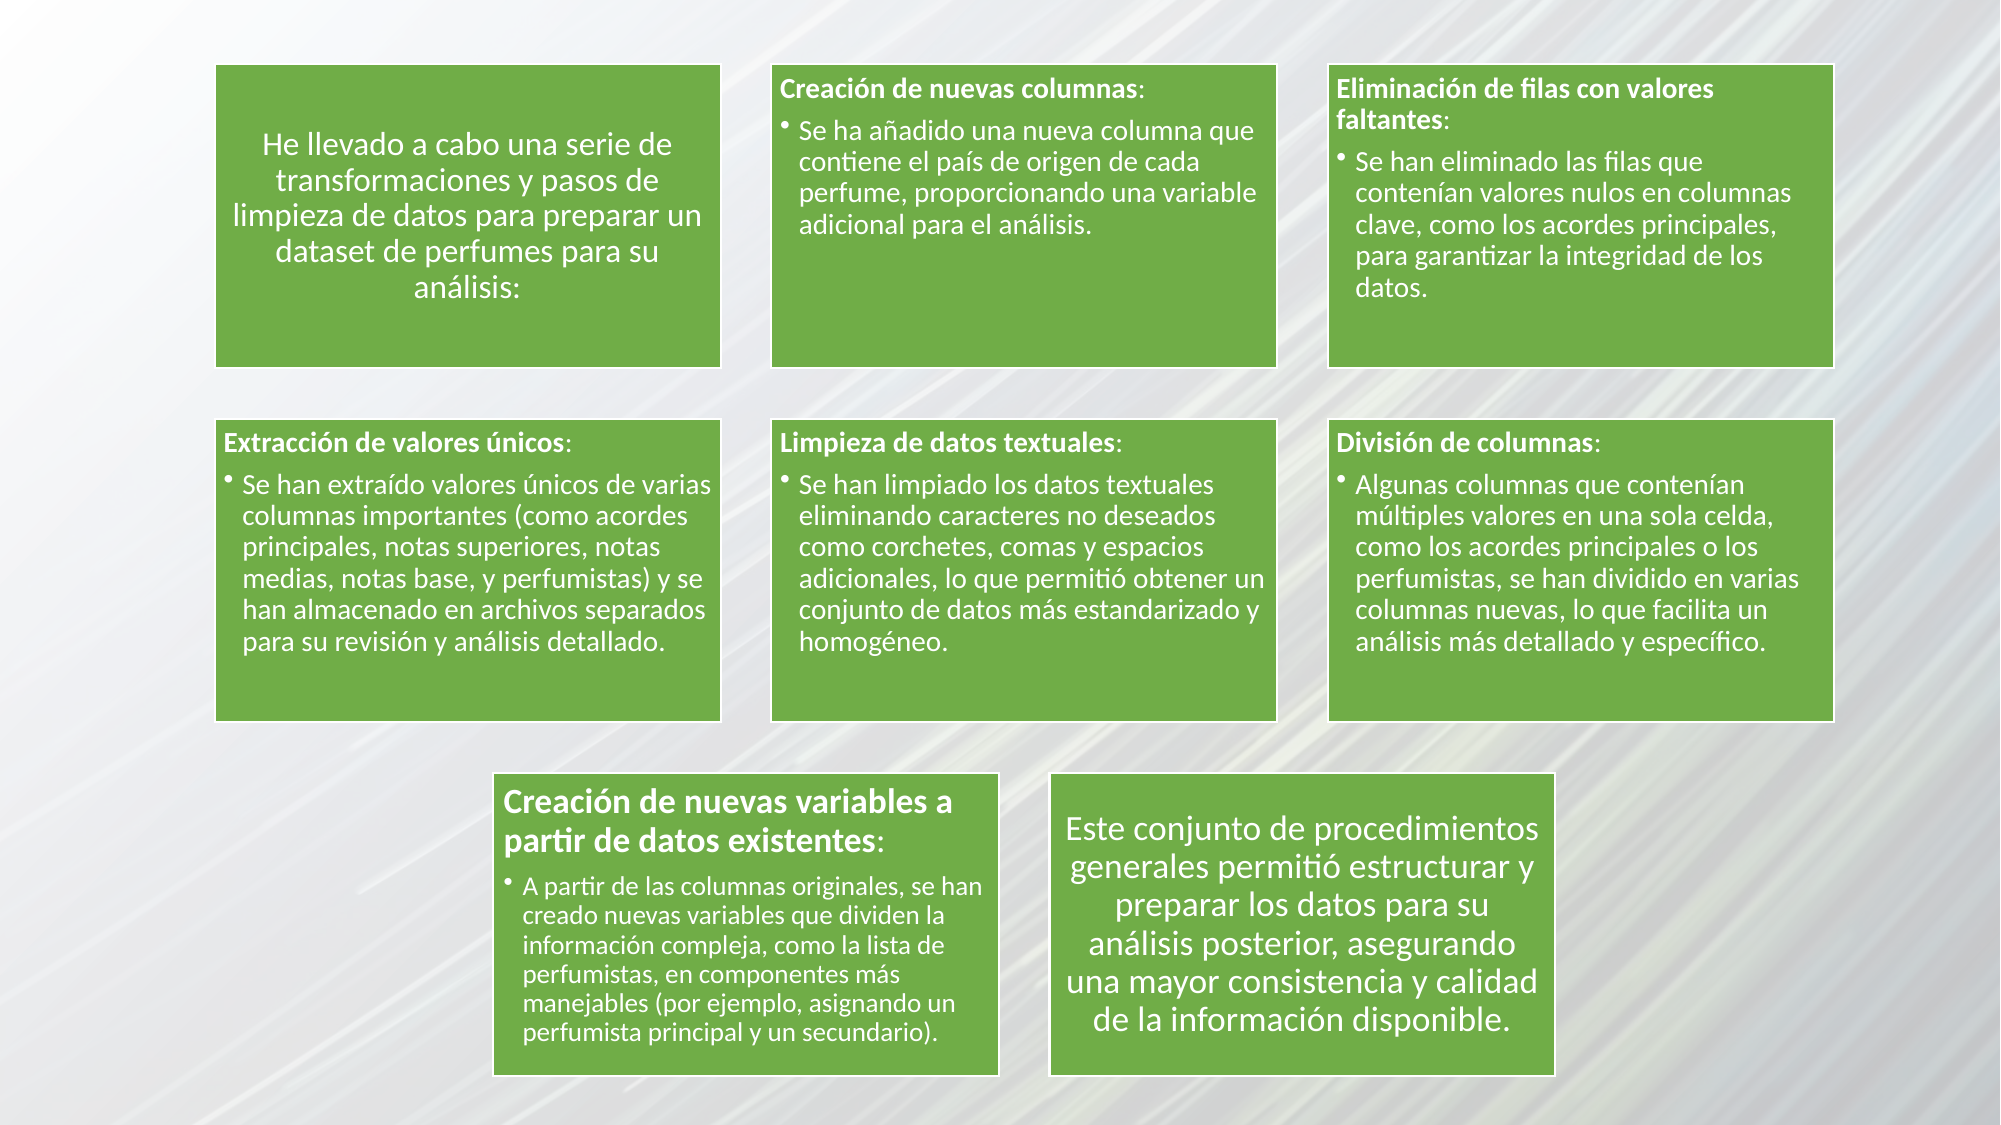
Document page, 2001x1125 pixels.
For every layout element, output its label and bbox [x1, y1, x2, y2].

text_box [112, 63, 1937, 1078]
picture [0, 0, 2000, 1125]
